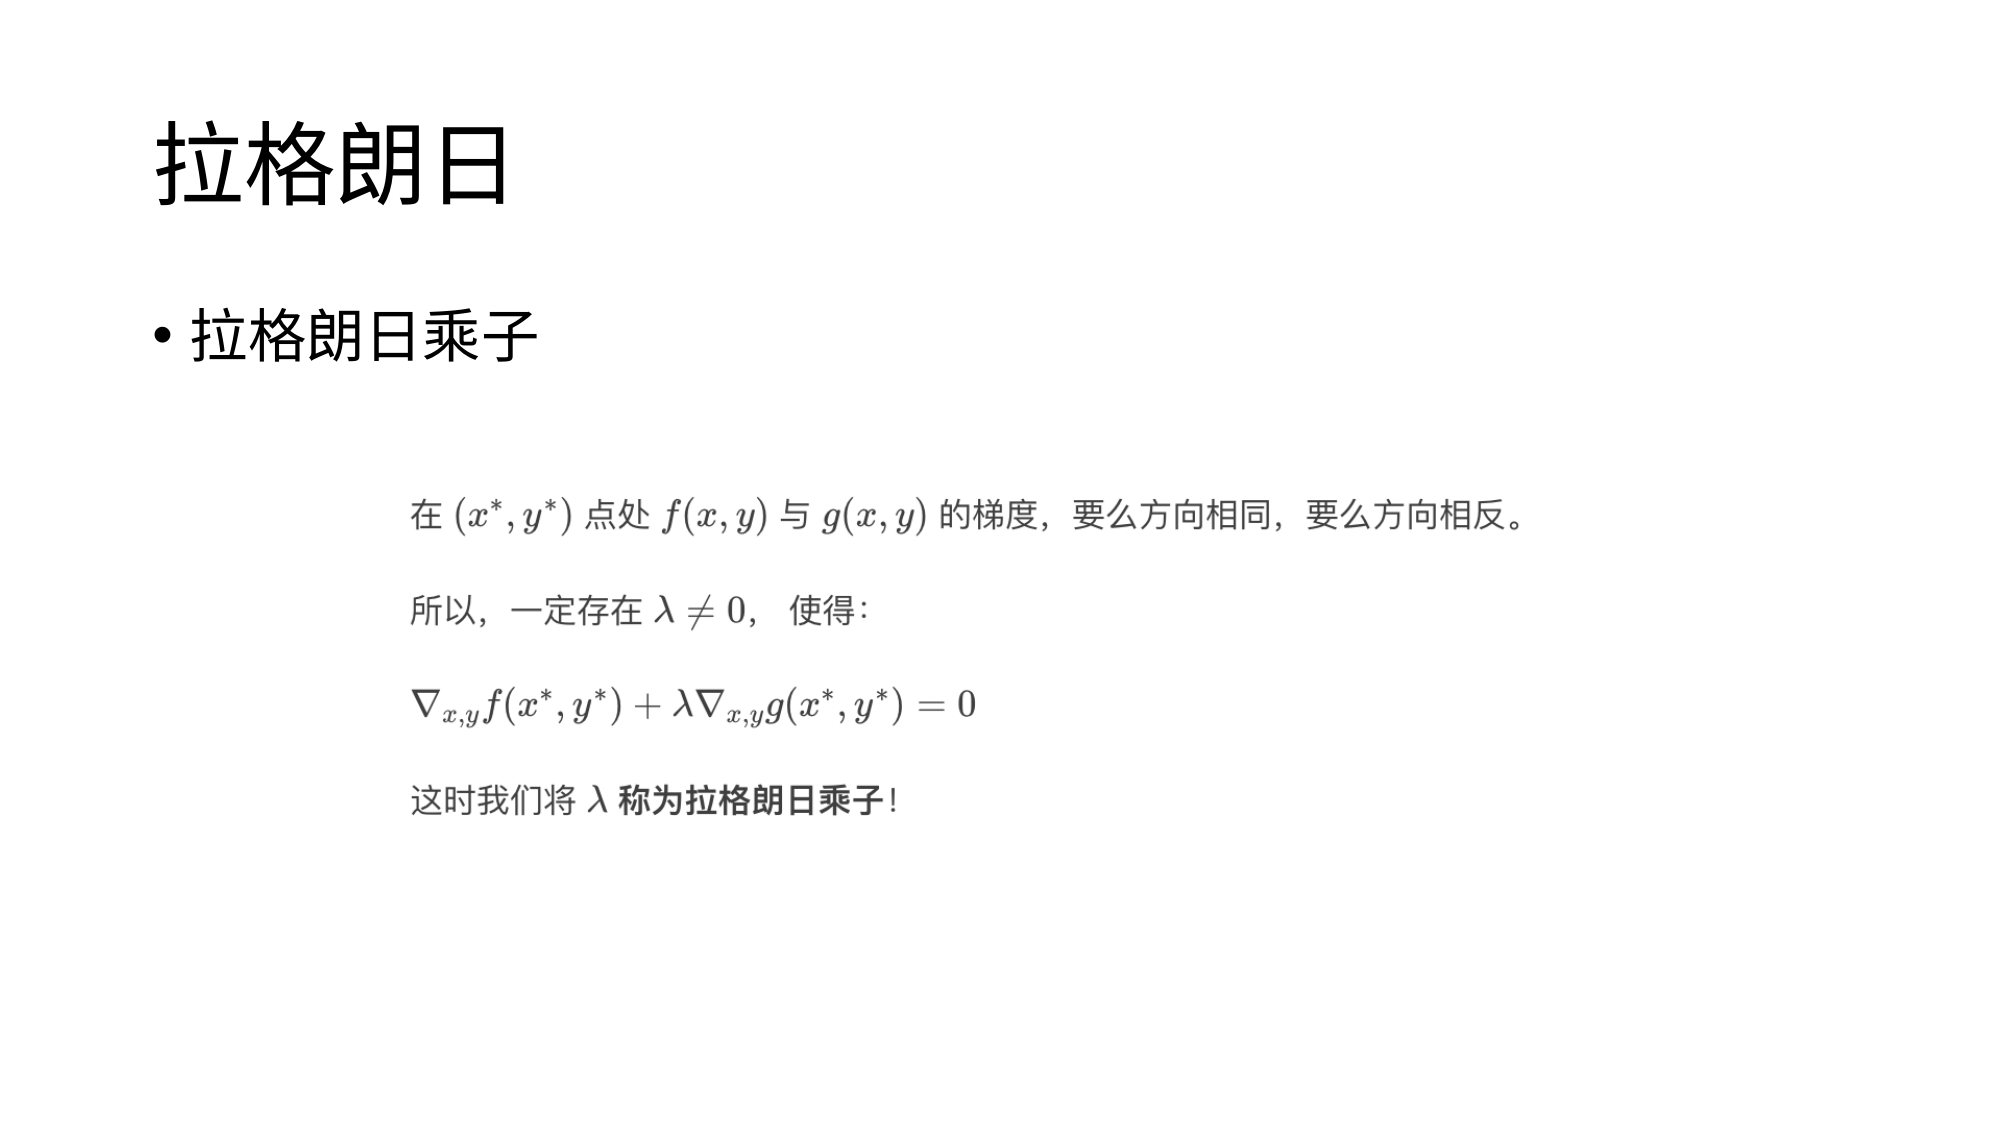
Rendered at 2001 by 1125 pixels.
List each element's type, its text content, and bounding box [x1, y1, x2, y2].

title 拉格朗日 [137, 59, 1863, 278]
picture [392, 474, 1608, 839]
list 拉格朗日乘子 [137, 299, 1863, 1014]
